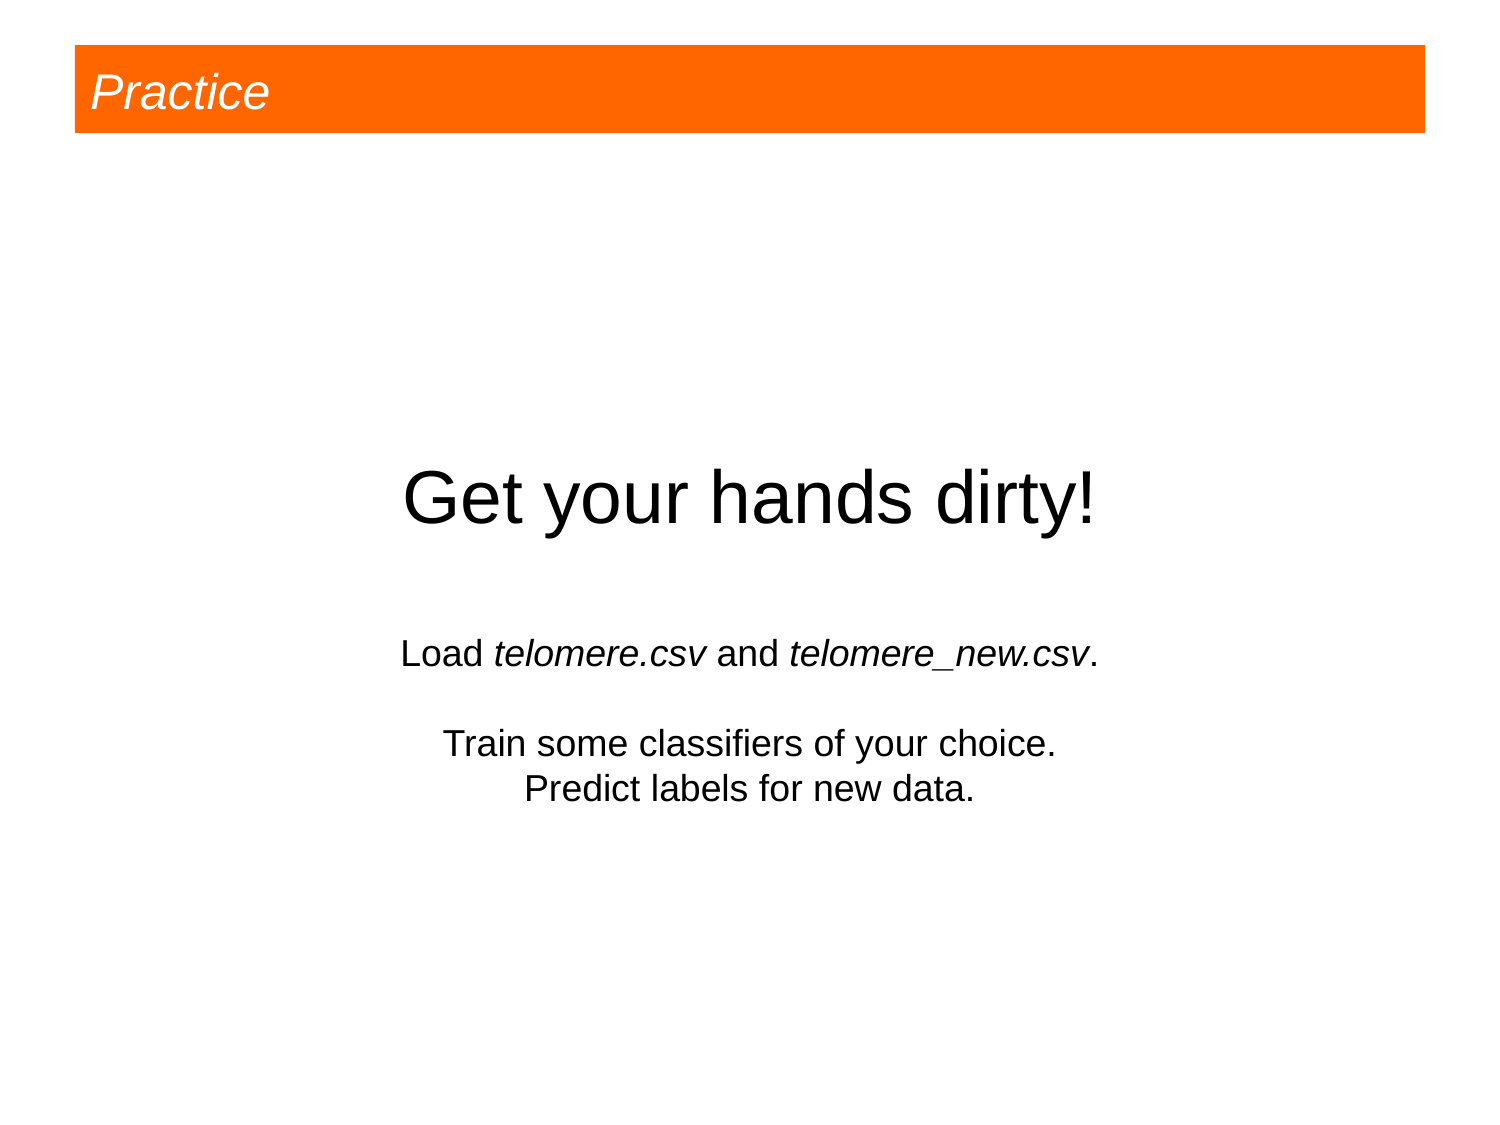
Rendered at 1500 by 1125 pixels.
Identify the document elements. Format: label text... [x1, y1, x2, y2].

text_box Practice [74, 45, 1425, 134]
title Get your hands dirty! Load telomere.csv and telomere_new.csv. Train some classifiers of your choice. Predict labels for new data. [112, 209, 1388, 1048]
